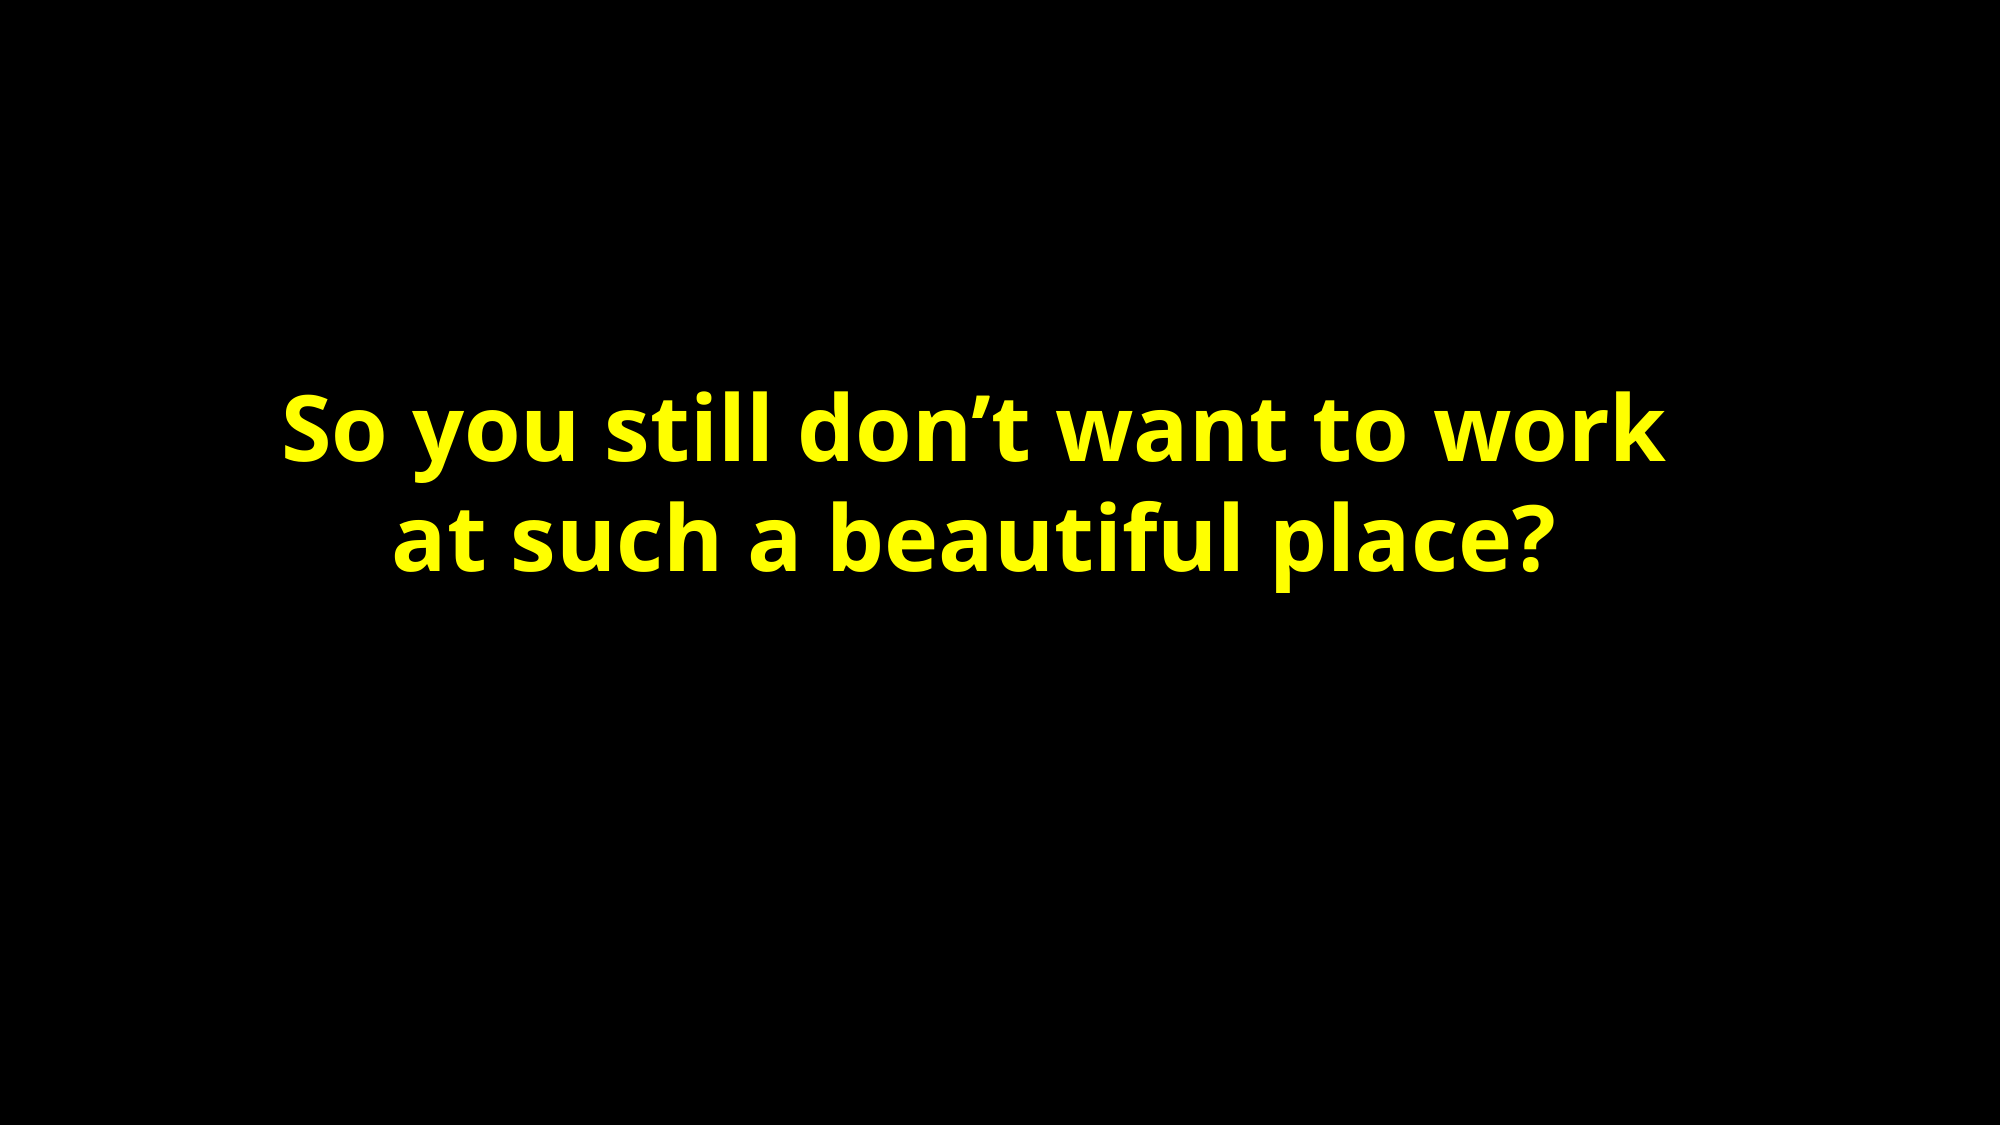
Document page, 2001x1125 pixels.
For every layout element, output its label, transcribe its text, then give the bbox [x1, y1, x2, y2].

text_box So you still don’t want to work at such a beautiful place? [214, 362, 1735, 598]
